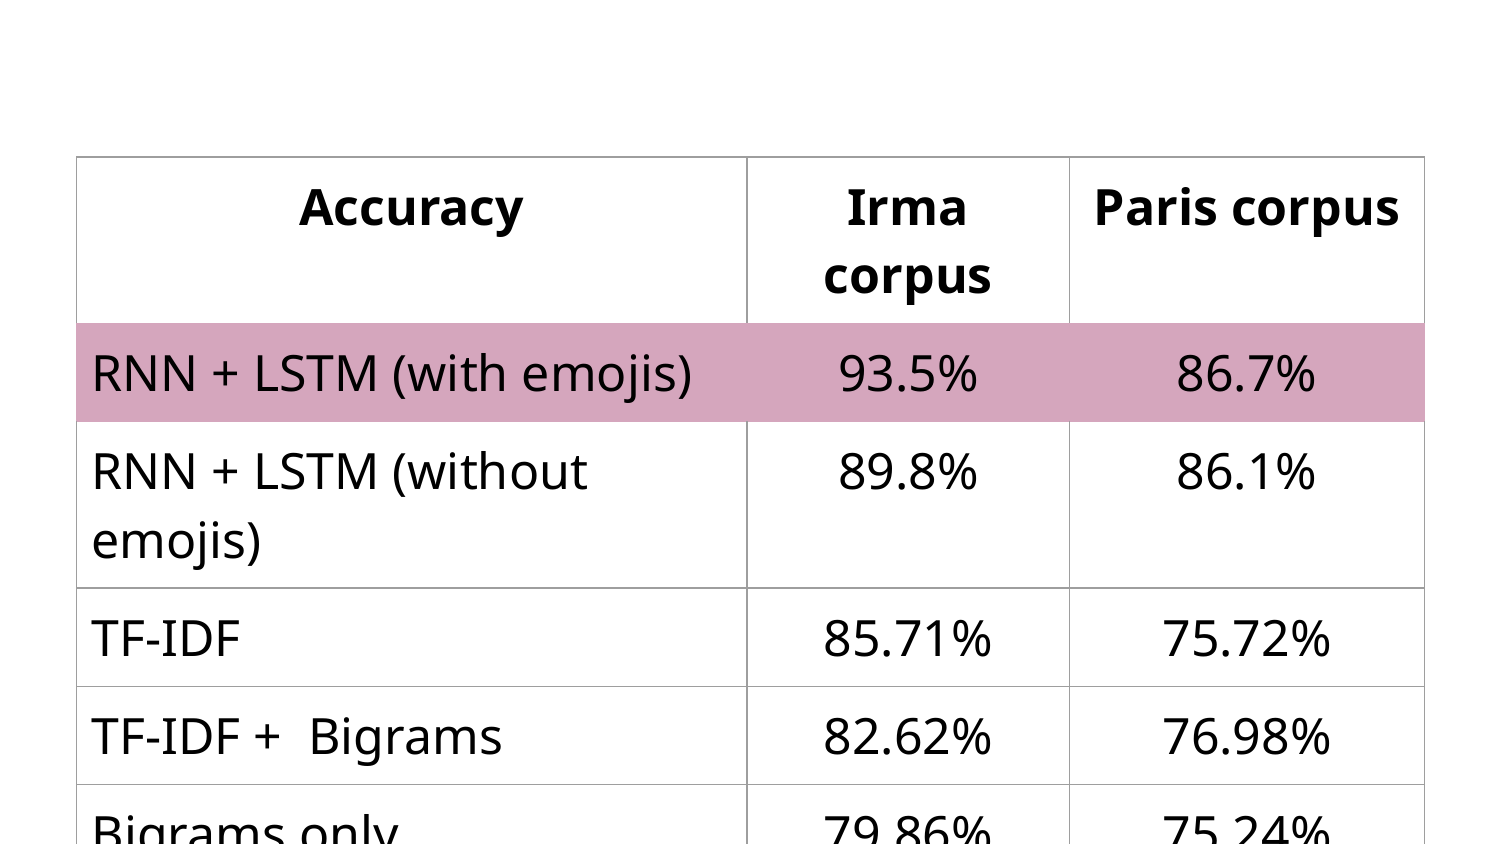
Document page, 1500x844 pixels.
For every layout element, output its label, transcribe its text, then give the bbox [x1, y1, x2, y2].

table_header Paris corpus [1070, 158, 1424, 323]
table_cell RNN + LSTM (with emojis) [77, 324, 746, 421]
table_cell 85.71% [748, 589, 1069, 686]
table_cell RNN + LSTM (without emojis) [77, 422, 746, 587]
table_cell 86.1% [1070, 422, 1424, 587]
table_cell 82.62% [748, 687, 1069, 784]
table_cell 75.24% [1070, 785, 1424, 844]
table_cell 86.7% [1070, 324, 1424, 421]
table_cell 93.5% [748, 324, 1069, 421]
table_cell 89.8% [748, 422, 1069, 587]
table_cell 79.86% [748, 785, 1069, 844]
table_cell 75.72% [1070, 589, 1424, 686]
table_cell Bigrams only [77, 785, 746, 844]
table_header Accuracy [77, 158, 746, 323]
table_cell 76.98% [1070, 687, 1424, 784]
table_cell TF-IDF + Bigrams [77, 687, 746, 784]
table_header Irma corpus [748, 158, 1069, 323]
table_cell TF-IDF [77, 589, 746, 686]
